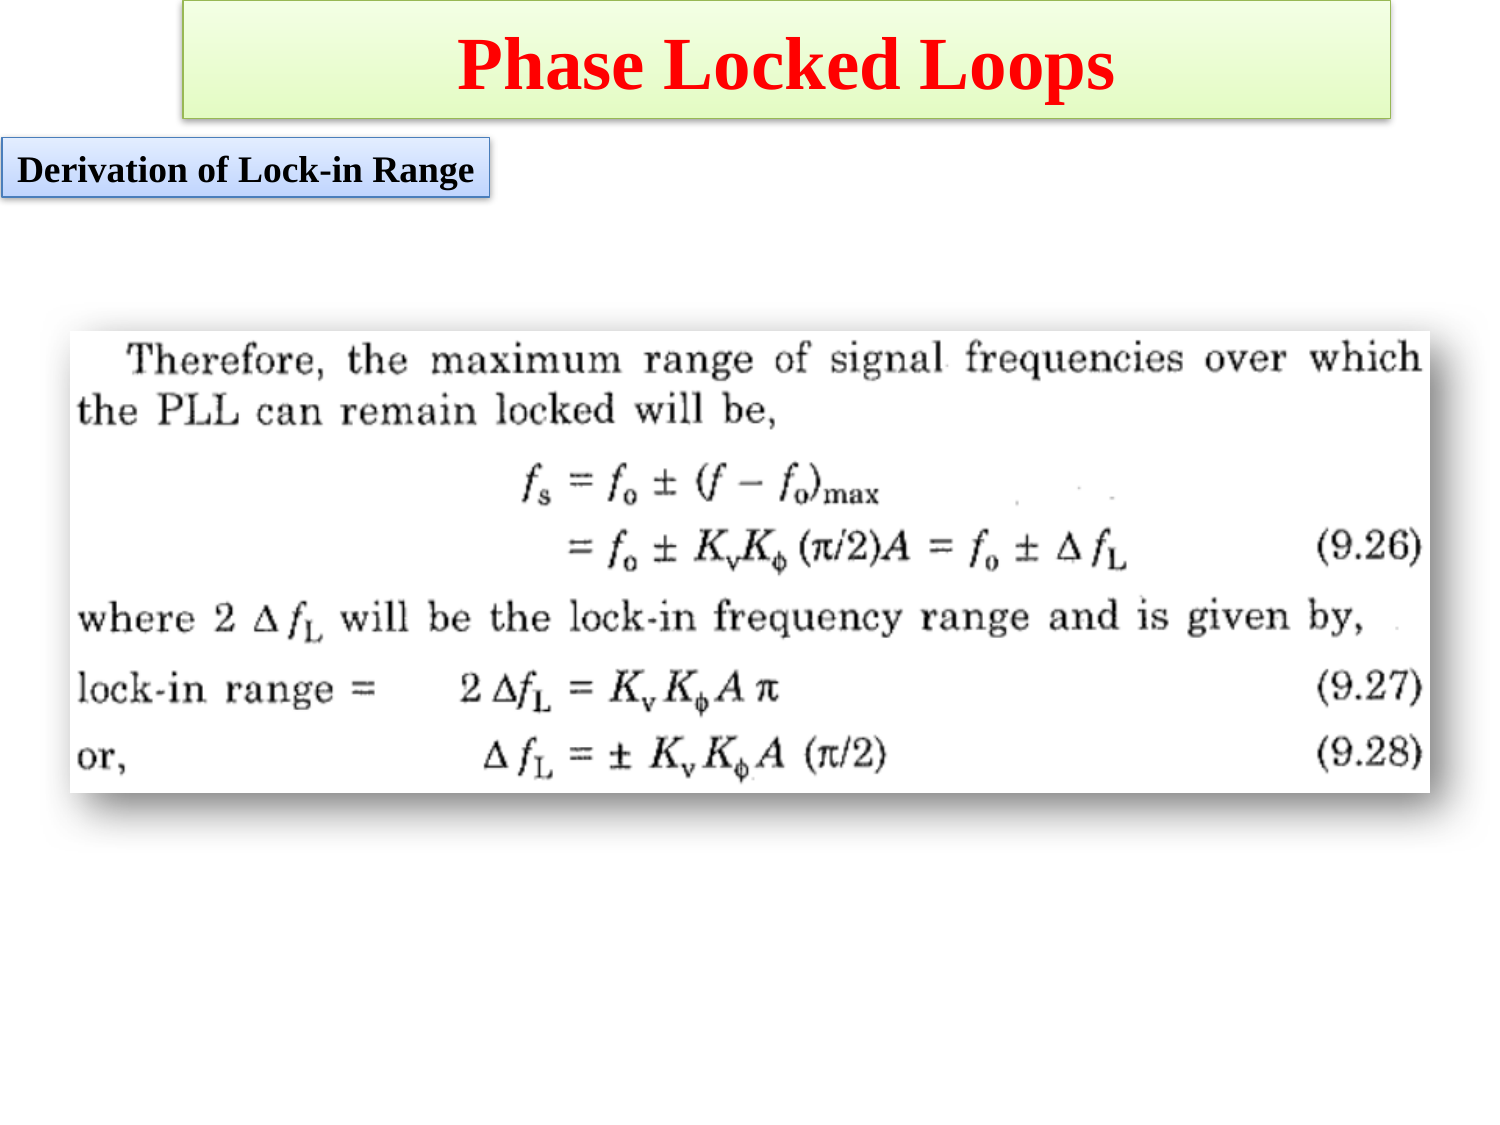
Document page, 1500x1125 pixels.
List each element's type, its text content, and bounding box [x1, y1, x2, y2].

text_box Derivation of Lock-in Range [1, 137, 490, 198]
text_box Phase Locked Loops [182, 0, 1391, 119]
picture [70, 331, 1430, 794]
